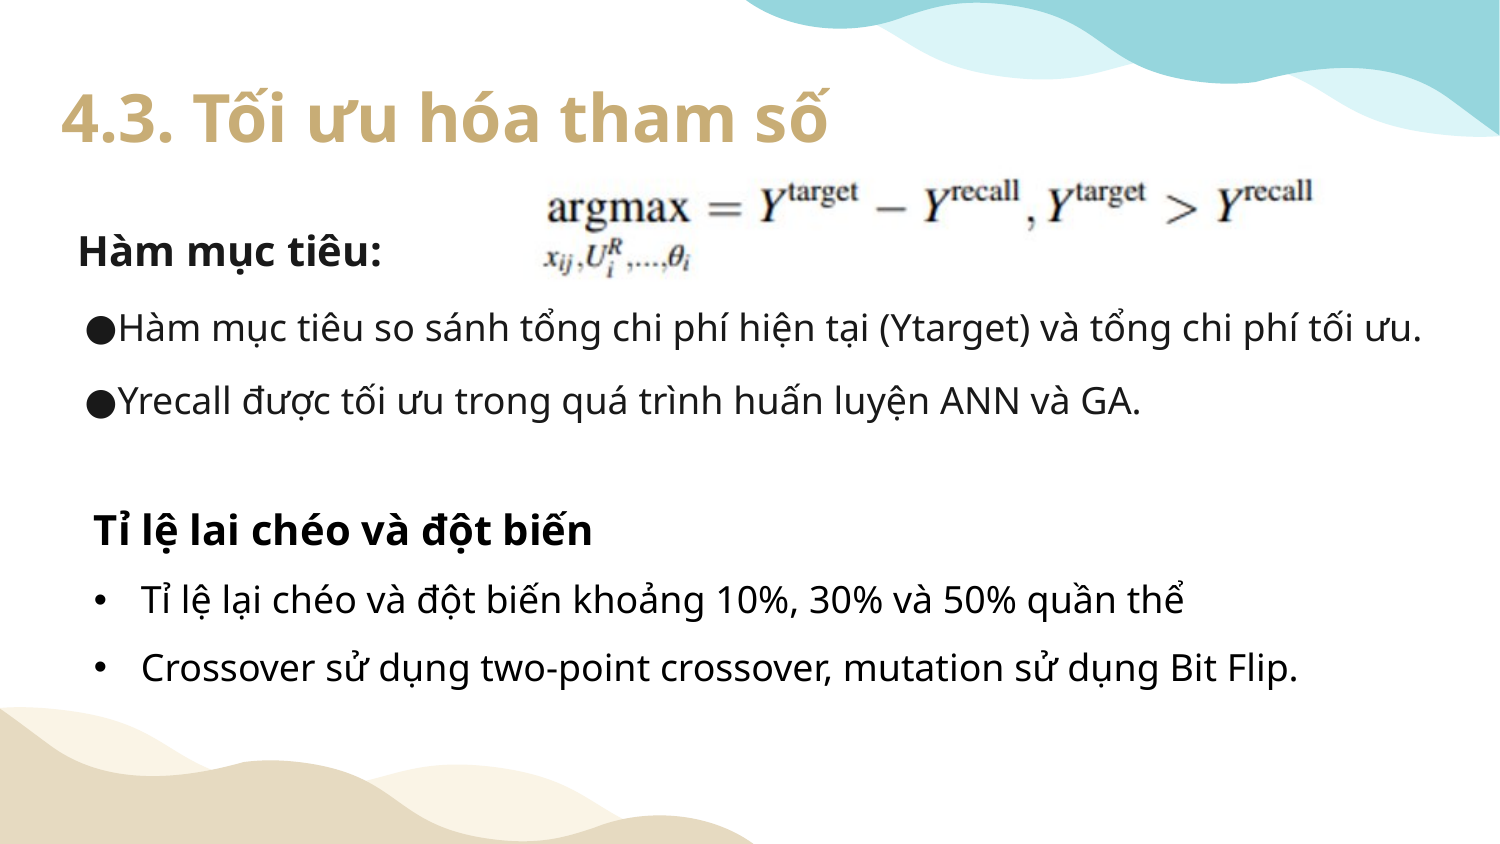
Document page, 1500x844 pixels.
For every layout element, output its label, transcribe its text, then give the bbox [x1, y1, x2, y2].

list Hàm mục tiêu: Hàm mục tiêu so sánh tổng chi phí hiện tại (Ytarget) và tổng chi phí tối ưu. Yrecall được tối ưu trong quá trình huấn luyện ANN và GA. [62, 185, 1446, 471]
picture [523, 154, 1346, 292]
text_box Tỉ lệ lai chéo và đột biến Tỉ lệ lại chéo và đột biến khoảng 10%, 30% và 50% quần thể Crossover sử dụng two-point crossover, mutation sử dụng Bit Flip. [46, 471, 1446, 743]
title 4.3. Tối ưu hóa tham số [46, 60, 1495, 155]
